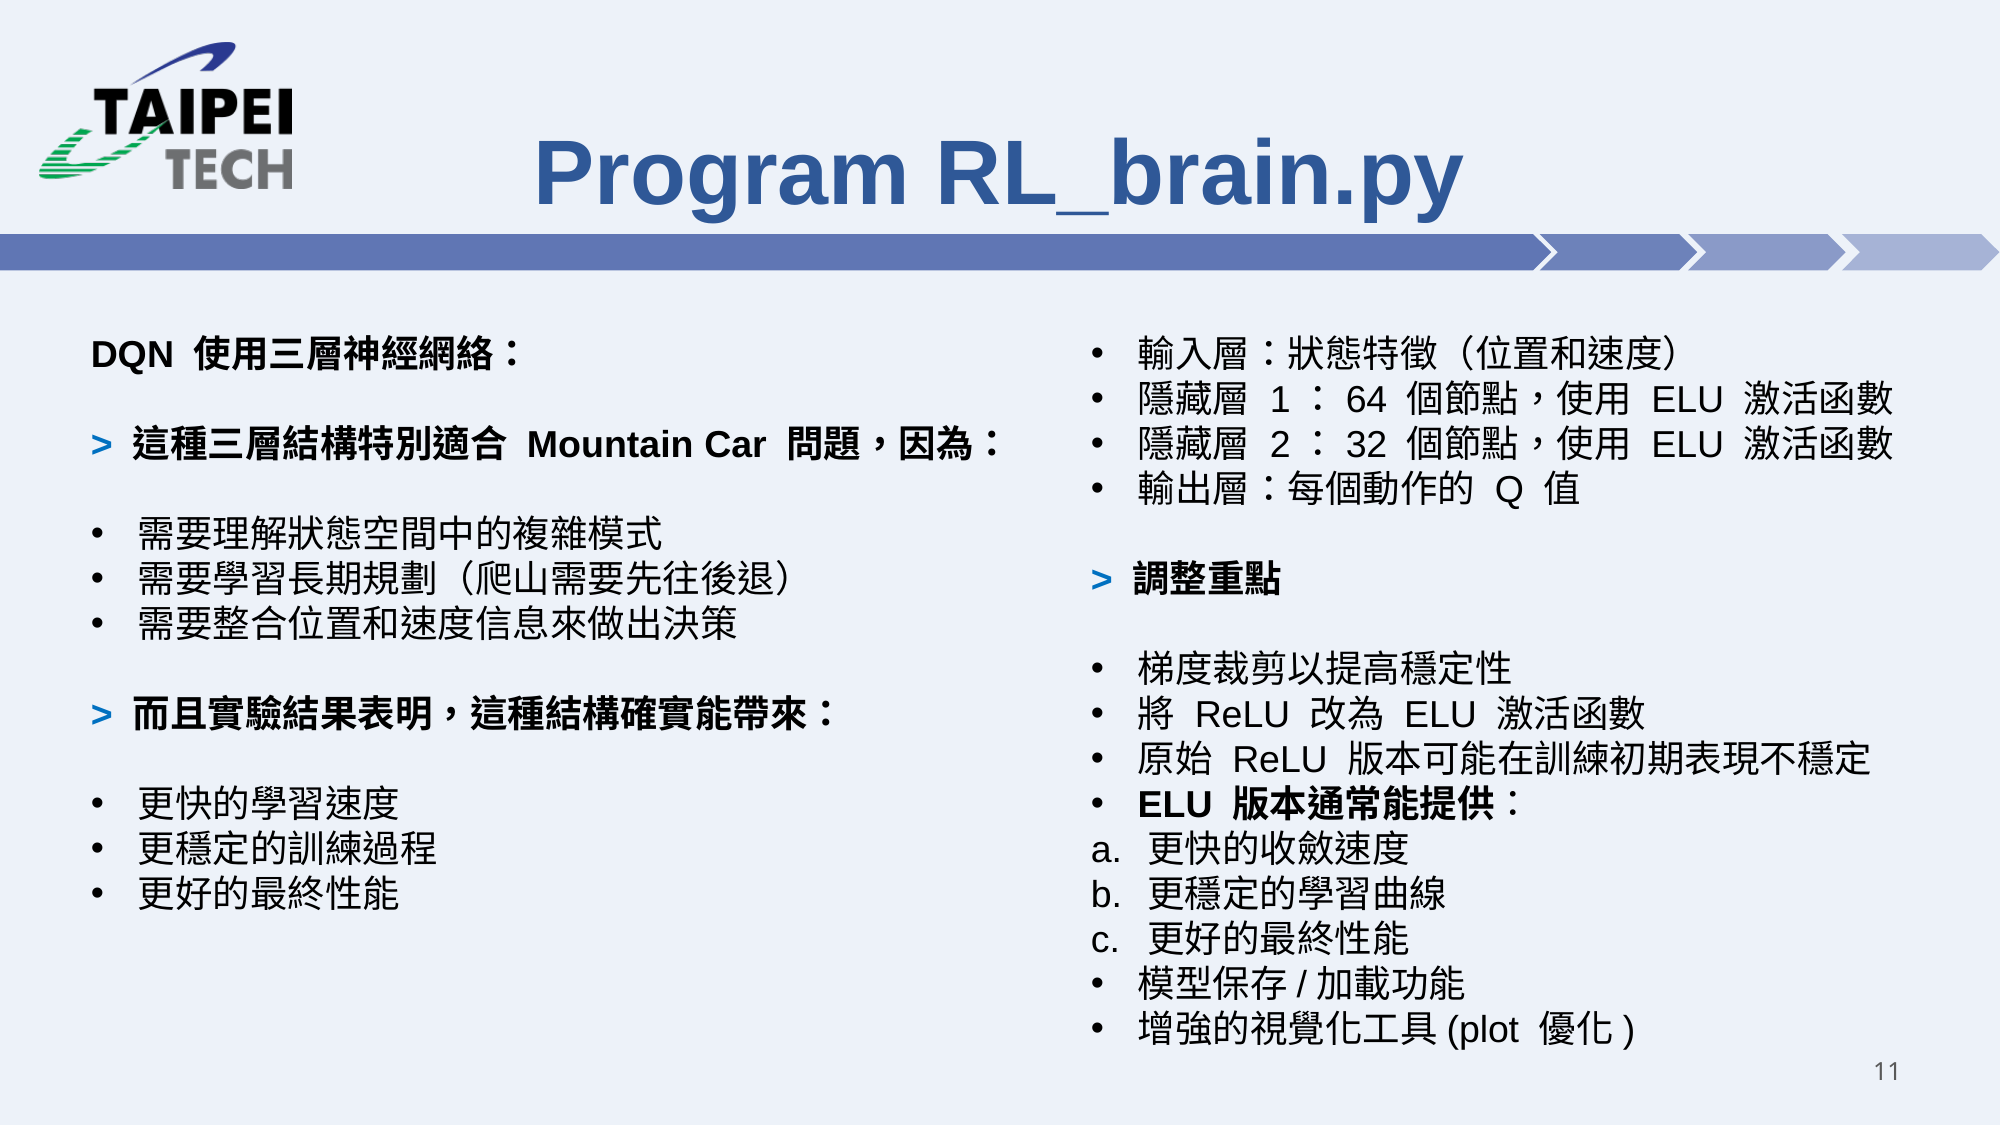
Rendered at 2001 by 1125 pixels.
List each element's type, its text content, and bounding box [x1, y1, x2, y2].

slide_number 11 [1868, 1042, 1992, 1103]
text_box DQN 使用三層神經網絡： > 這種三層結構特別適合 Mountain Car 問題，因為： 需要理解狀態空間中的複雜模式 需要學習長期規劃（爬山需要先往後退） 需要整合位置和速度信息來做出決策 > 而且實驗結果表明，這種結構確實能帶來： 更快的學習速度 更穩定的訓練過程 更好的最終性能 [75, 322, 1075, 922]
title Program RL_brain.py [0, 0, 2000, 225]
text_box 輸入層：狀態特徵（位置和速度） 隱藏層 1：64 個節點，使用 ELU 激活函數 隱藏層 2：32 個節點，使用 ELU 激活函數 輸出層：每個動作的 Q 值 > 調整重點 梯度裁剪以提高穩定性 將 ReLU 改為 ELU 激活函數 原始 ReLU 版本可能在訓練初期表現不穩定 ELU 版本通常能提供： 更快的收斂速度 更穩定的學習曲線 更好的最終性能 模型保存/加載功能 增強的視覺化工具(plot 優化) [1075, 322, 2000, 1057]
